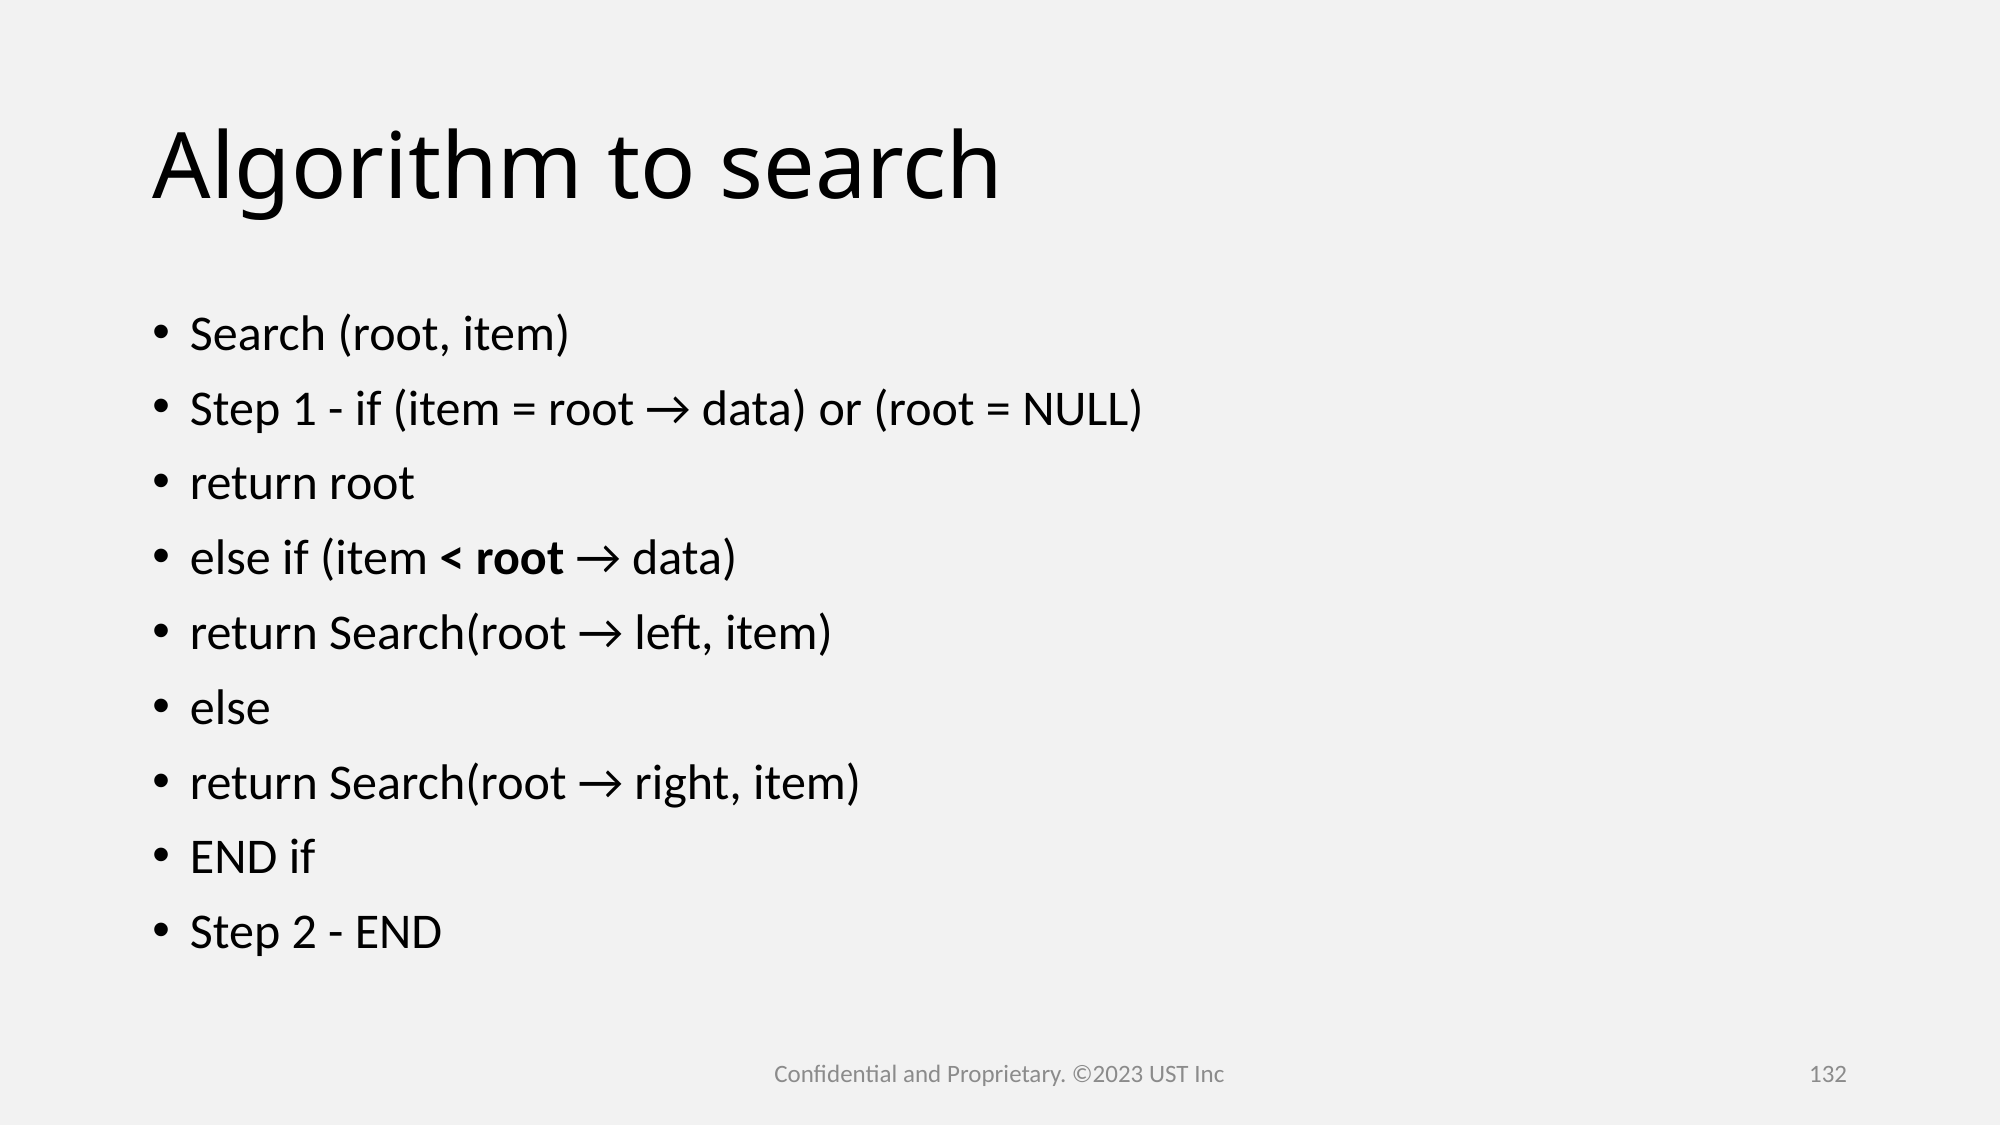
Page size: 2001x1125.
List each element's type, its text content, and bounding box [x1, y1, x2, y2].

title Algorithm to search [137, 59, 1863, 278]
list Search (root, item) Step 1 - if (item = root → data) or (root = NULL) return root else if (item < root → data) return Search(root → left, item) else return Search(root → right, item) END if Step 2 - END [137, 299, 1863, 1014]
footer Confidential and Proprietary. ©2023 UST Inc [662, 1042, 1338, 1103]
slide_number 132 [1412, 1042, 1863, 1103]
